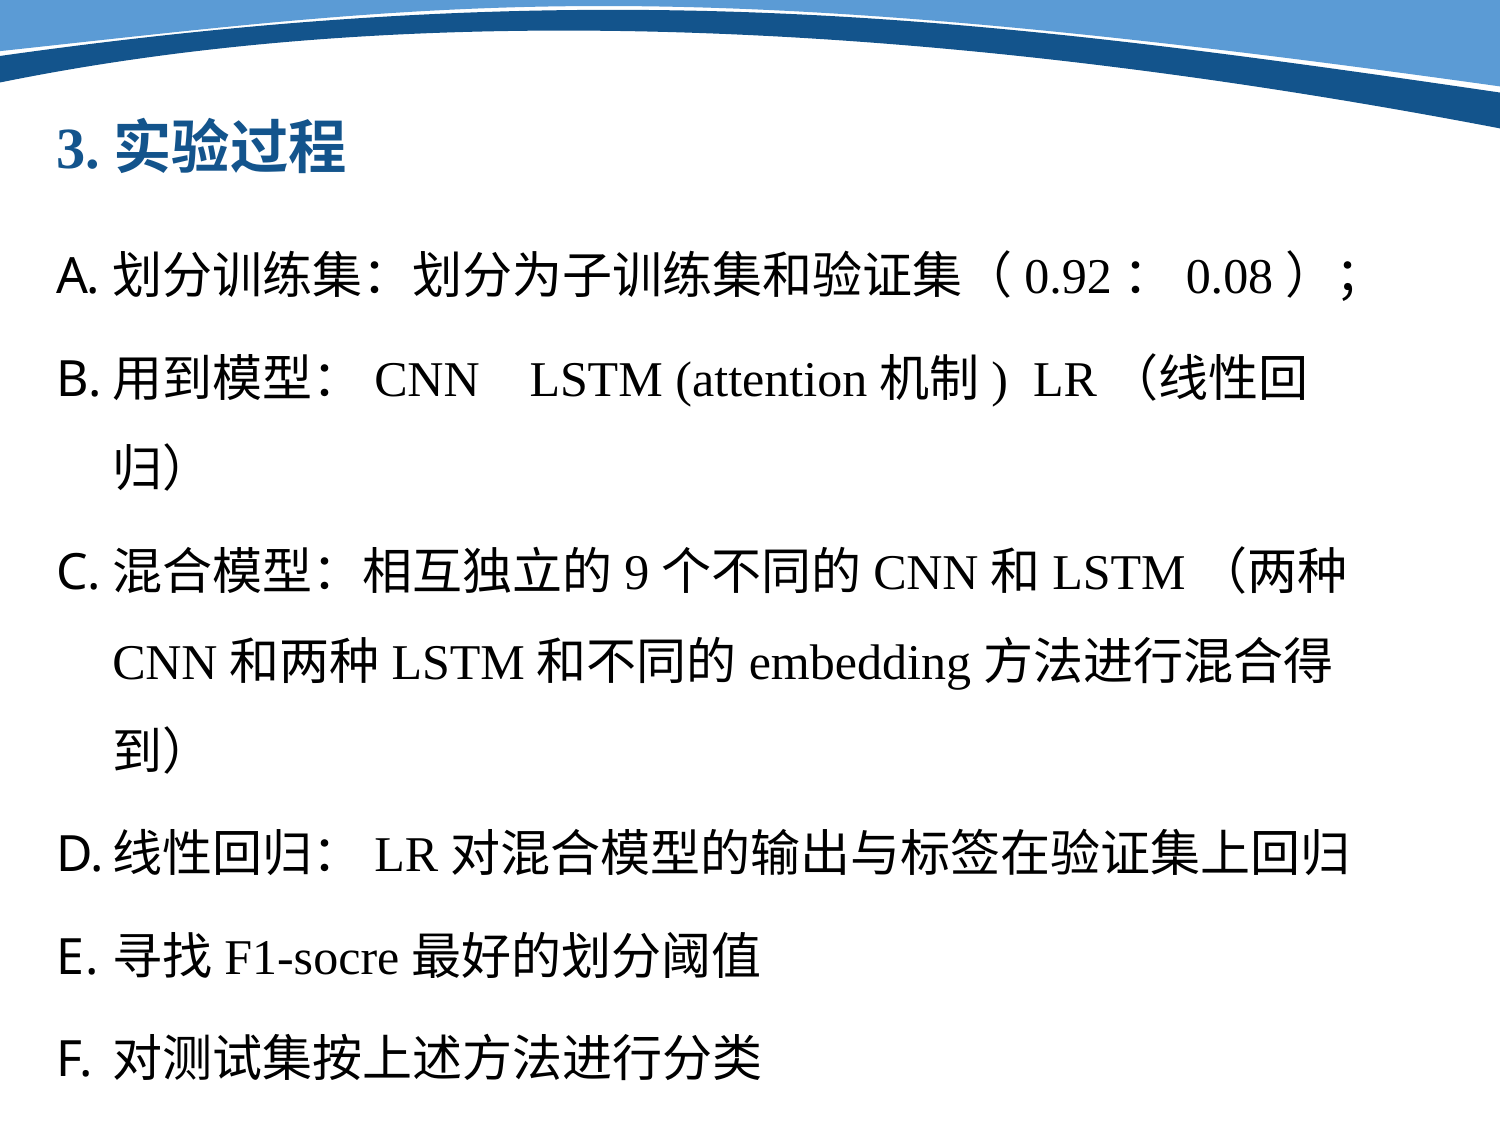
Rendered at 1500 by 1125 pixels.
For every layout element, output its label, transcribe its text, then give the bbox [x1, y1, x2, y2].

text_box 3.实验过程 [41, 88, 491, 188]
text_box 划分训练集：划分为子训练集和验证集（0.92：0.08）； 用到模型：CNN LSTM (attention机制) LR（线性回归） 混合模型：相互独立的9个不同的CNN和LSTM（两种CNN和两种LSTM和不同的embedding方法进行混合得到） 线性回归：LR对混合模型的输出与标签在验证集上回归 寻找F1-socre最好的划分阈值 对测试集按上述方法进行分类 [41, 206, 1412, 1094]
